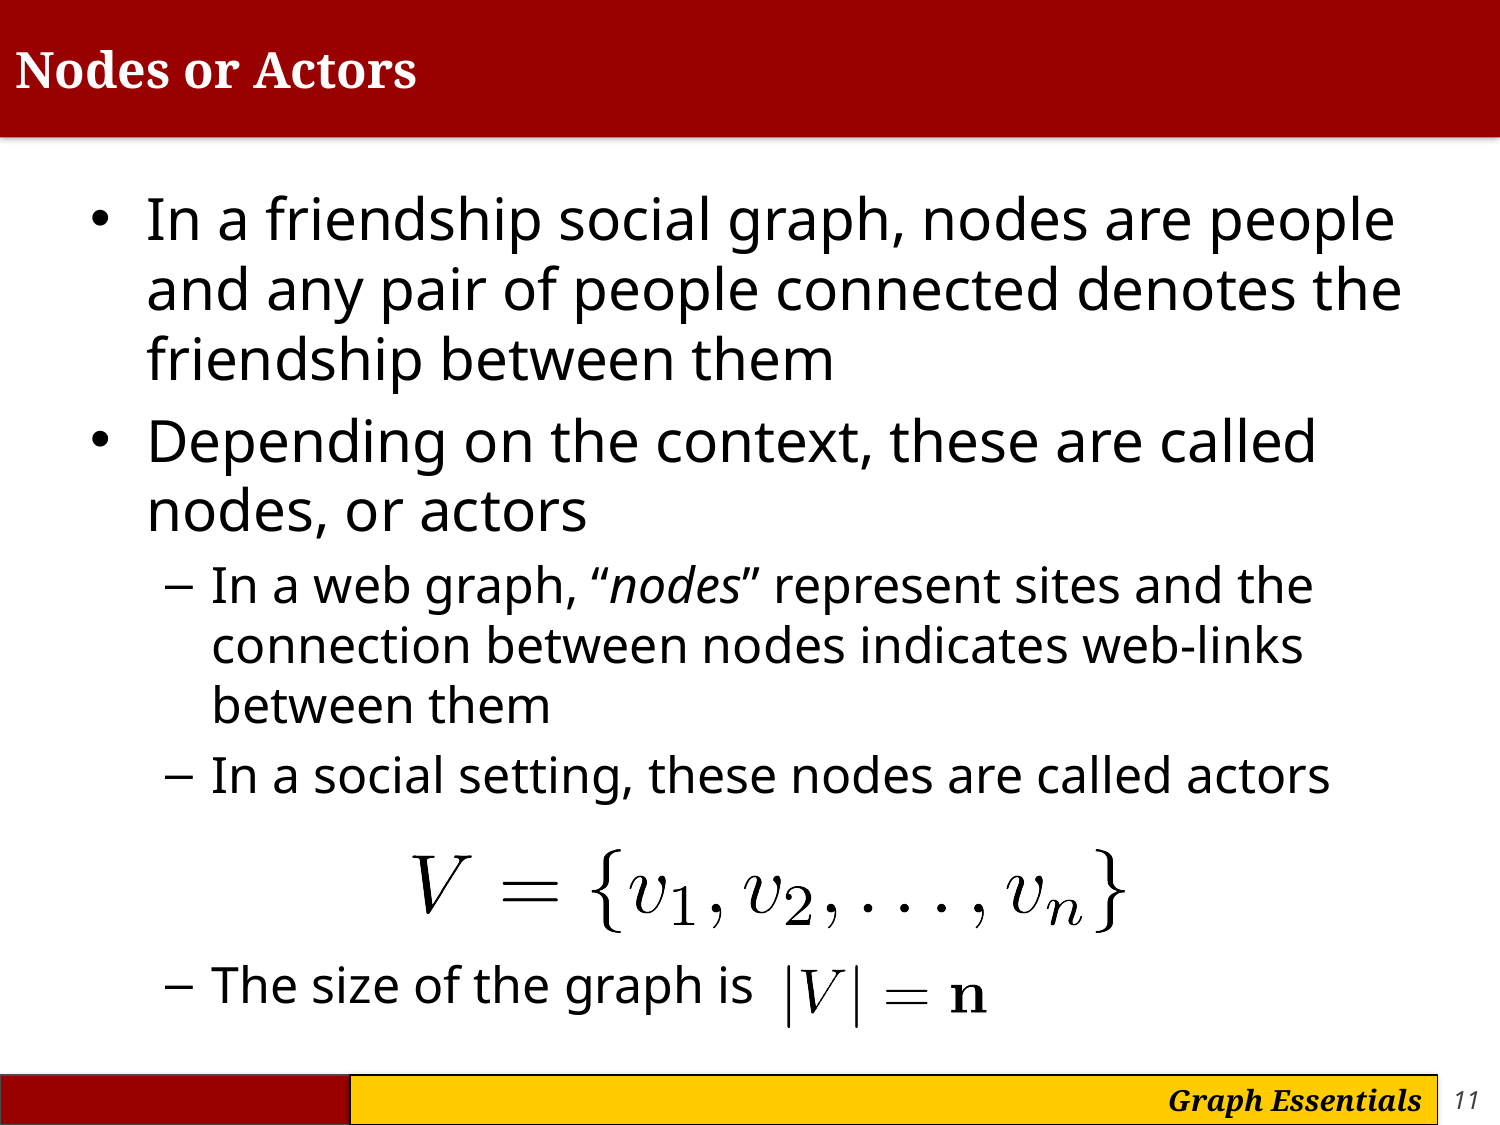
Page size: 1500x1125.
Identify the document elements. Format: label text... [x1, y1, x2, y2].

list In a friendship social graph, nodes are people and any pair of people connected denotes the friendship between them Depending on the context, these are called nodes, or actors In a web graph, “nodes” represent sites and the connection between nodes indicates web-links between them In a social setting, these nodes are called actors The size of the graph is [75, 174, 1425, 1048]
title Nodes or Actors [0, 0, 1500, 138]
picture [412, 849, 1125, 934]
picture [787, 964, 987, 1028]
